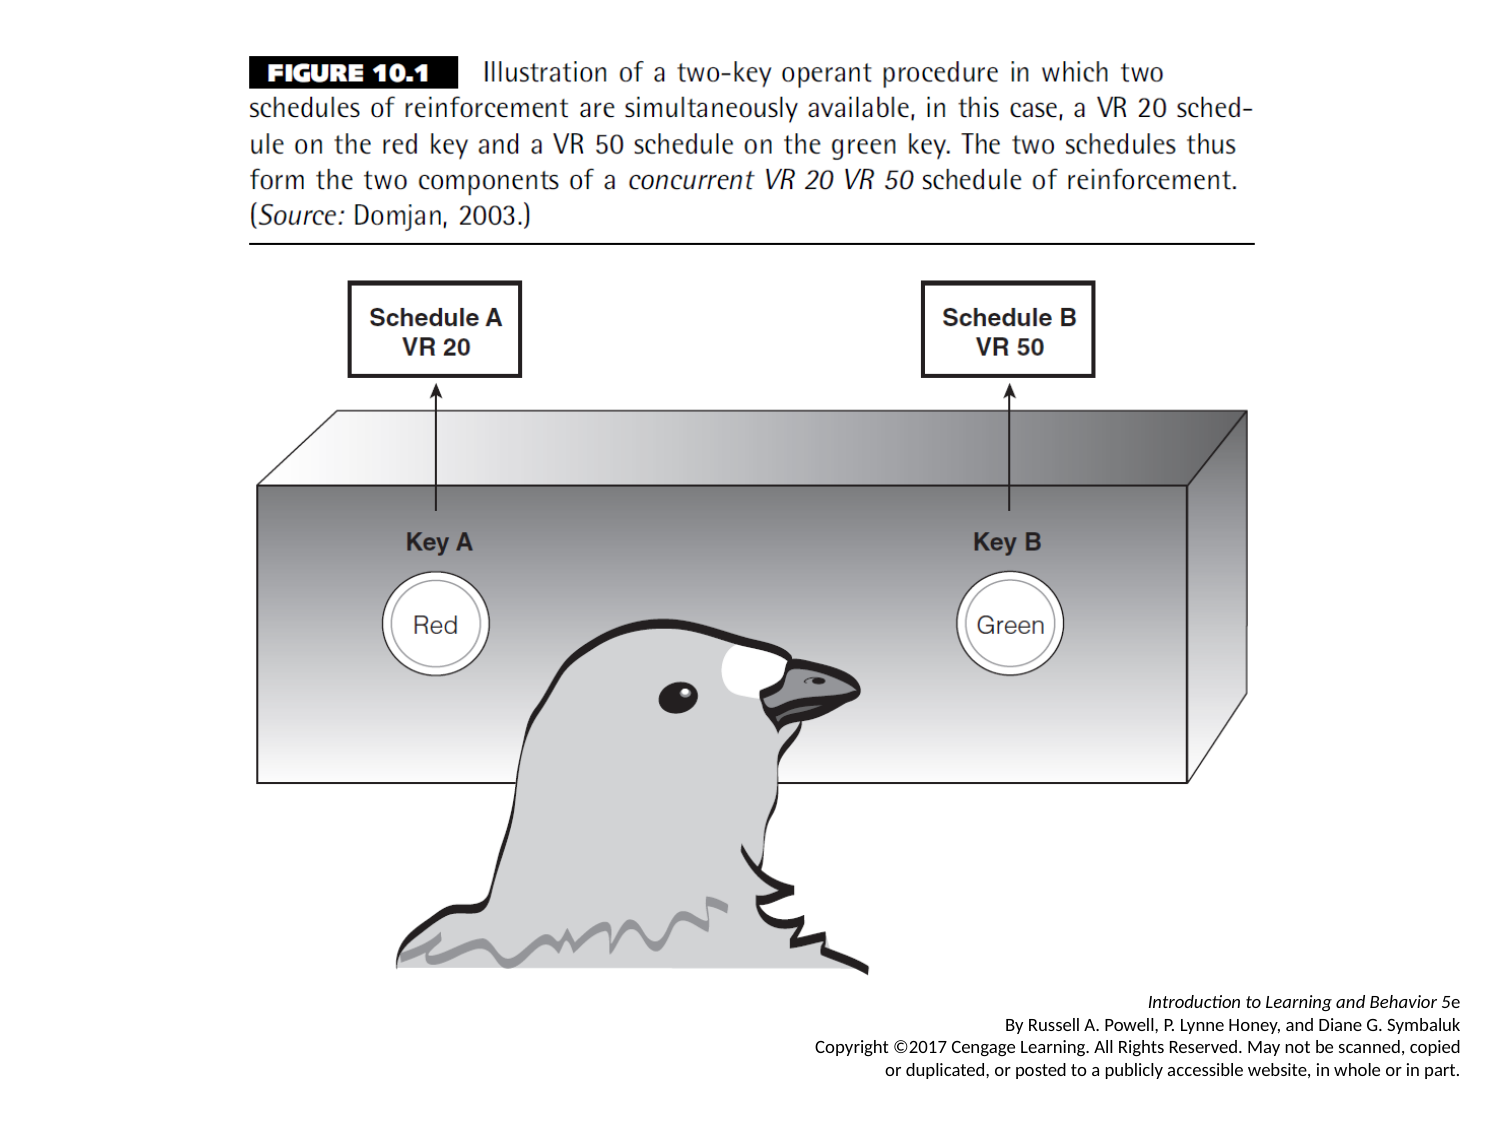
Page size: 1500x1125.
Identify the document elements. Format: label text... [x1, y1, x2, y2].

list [237, 49, 1269, 980]
title Figure 10.1 [75, 45, 1425, 233]
